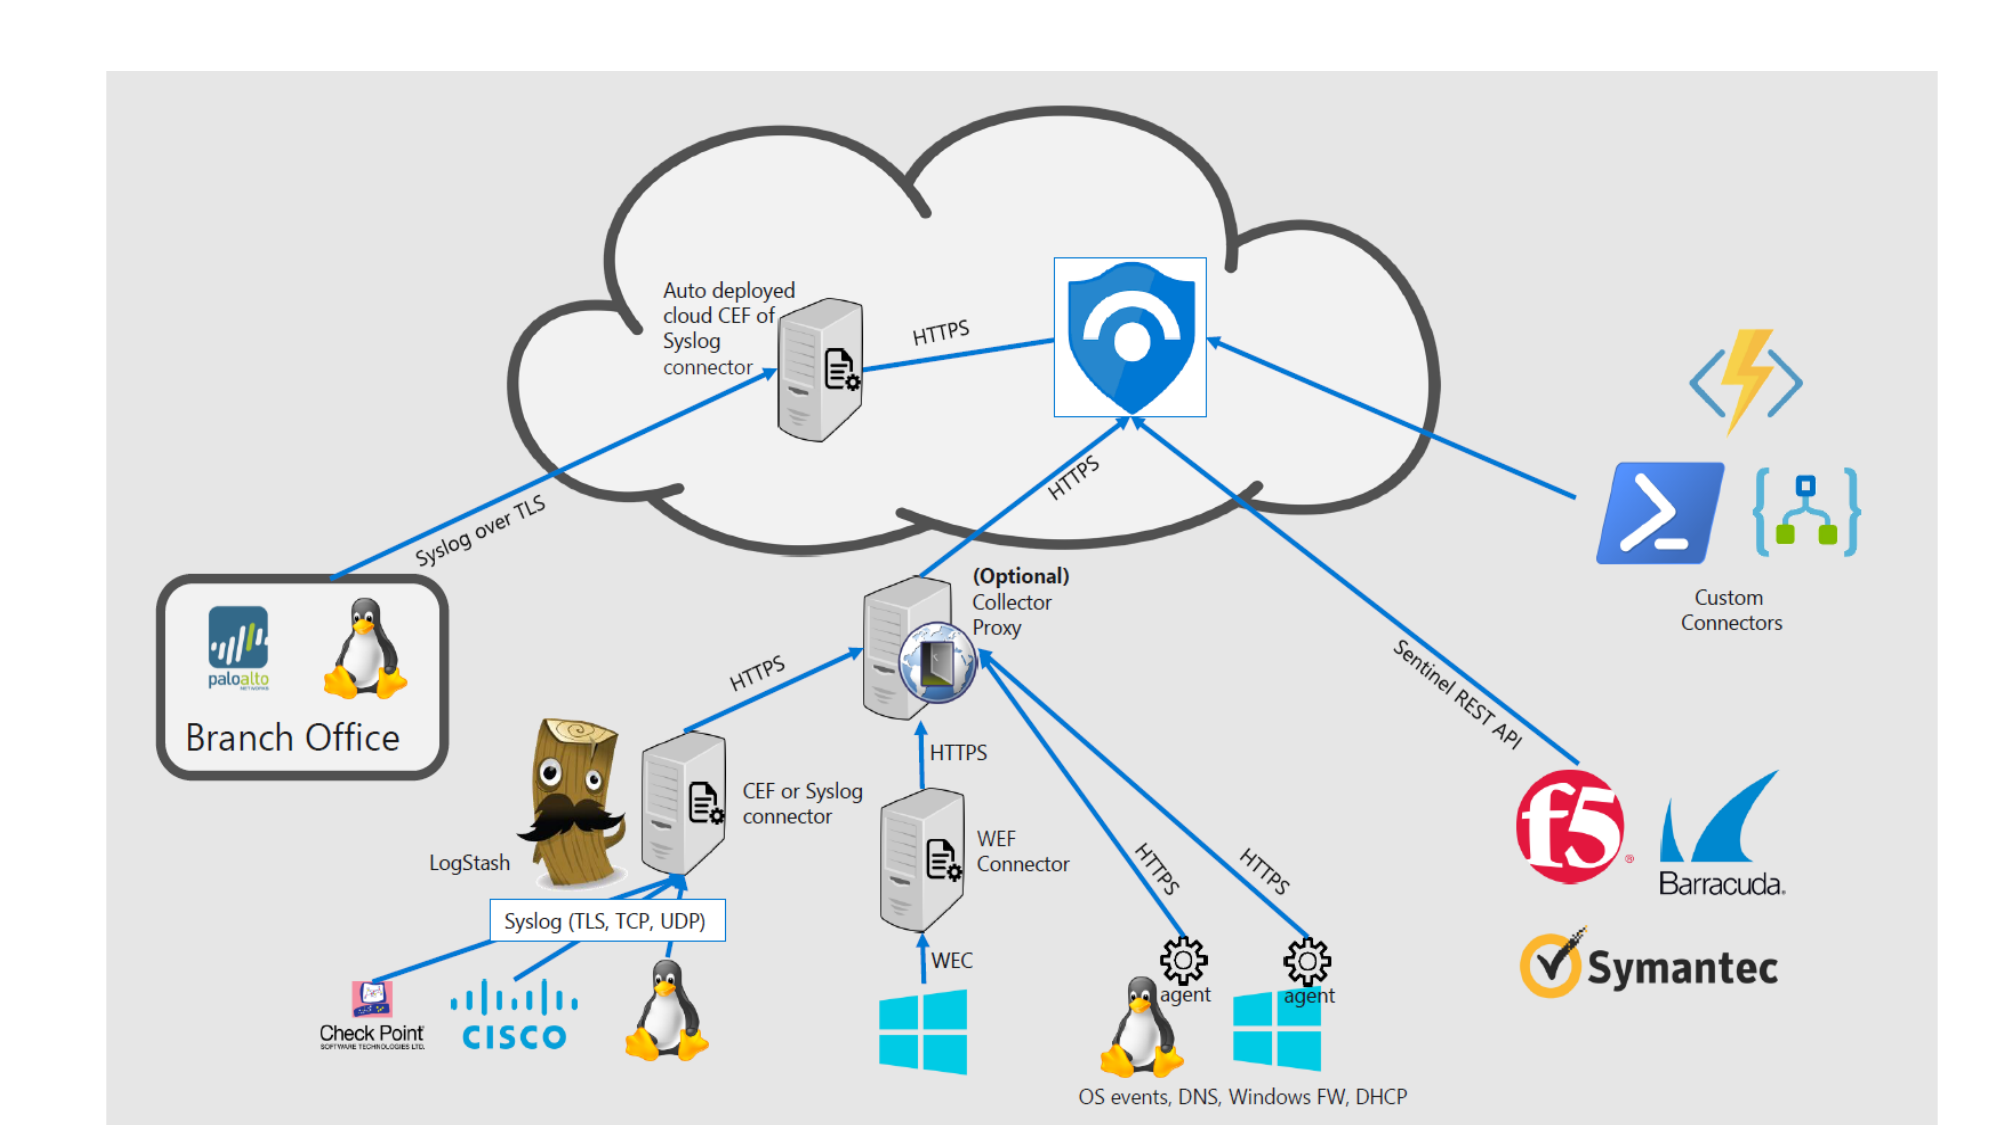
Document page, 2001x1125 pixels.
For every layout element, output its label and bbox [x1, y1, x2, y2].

picture [106, 71, 1938, 1125]
